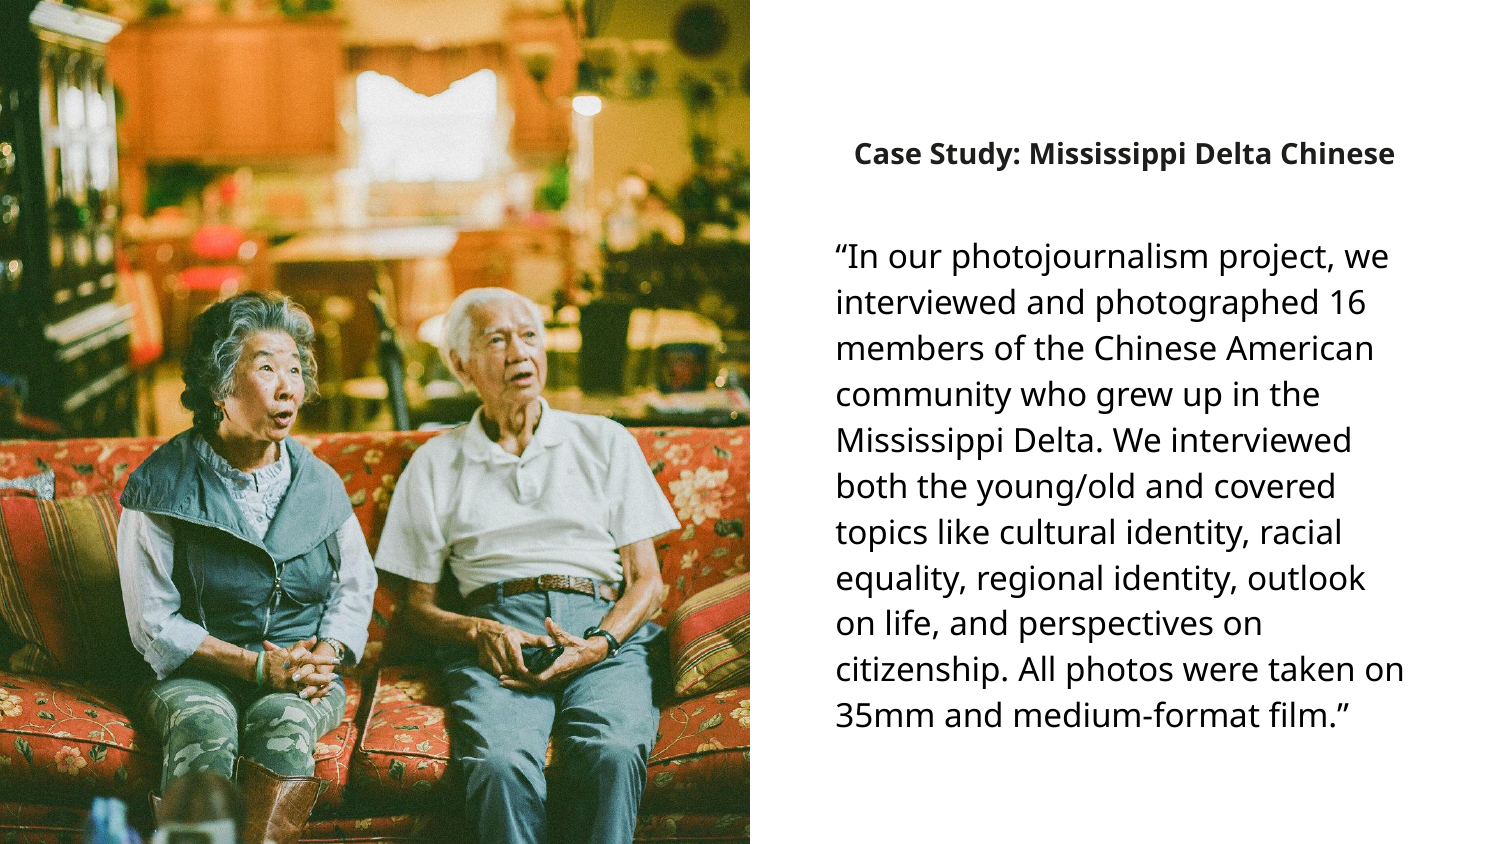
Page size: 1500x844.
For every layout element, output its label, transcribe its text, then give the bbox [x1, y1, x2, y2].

title Case Study: Mississippi Delta Chinese [823, 100, 1427, 186]
picture [0, 0, 751, 844]
list “In our photojournalism project, we interviewed and photographed 16 members of the Chinese American community who grew up in the Mississippi Delta. We interviewed both the young/old and covered topics like cultural identity, racial equality, regional identity, outlook on life, and perspectives on citizenship. All photos were taken on 35mm and medium-format film.” [820, 214, 1430, 744]
